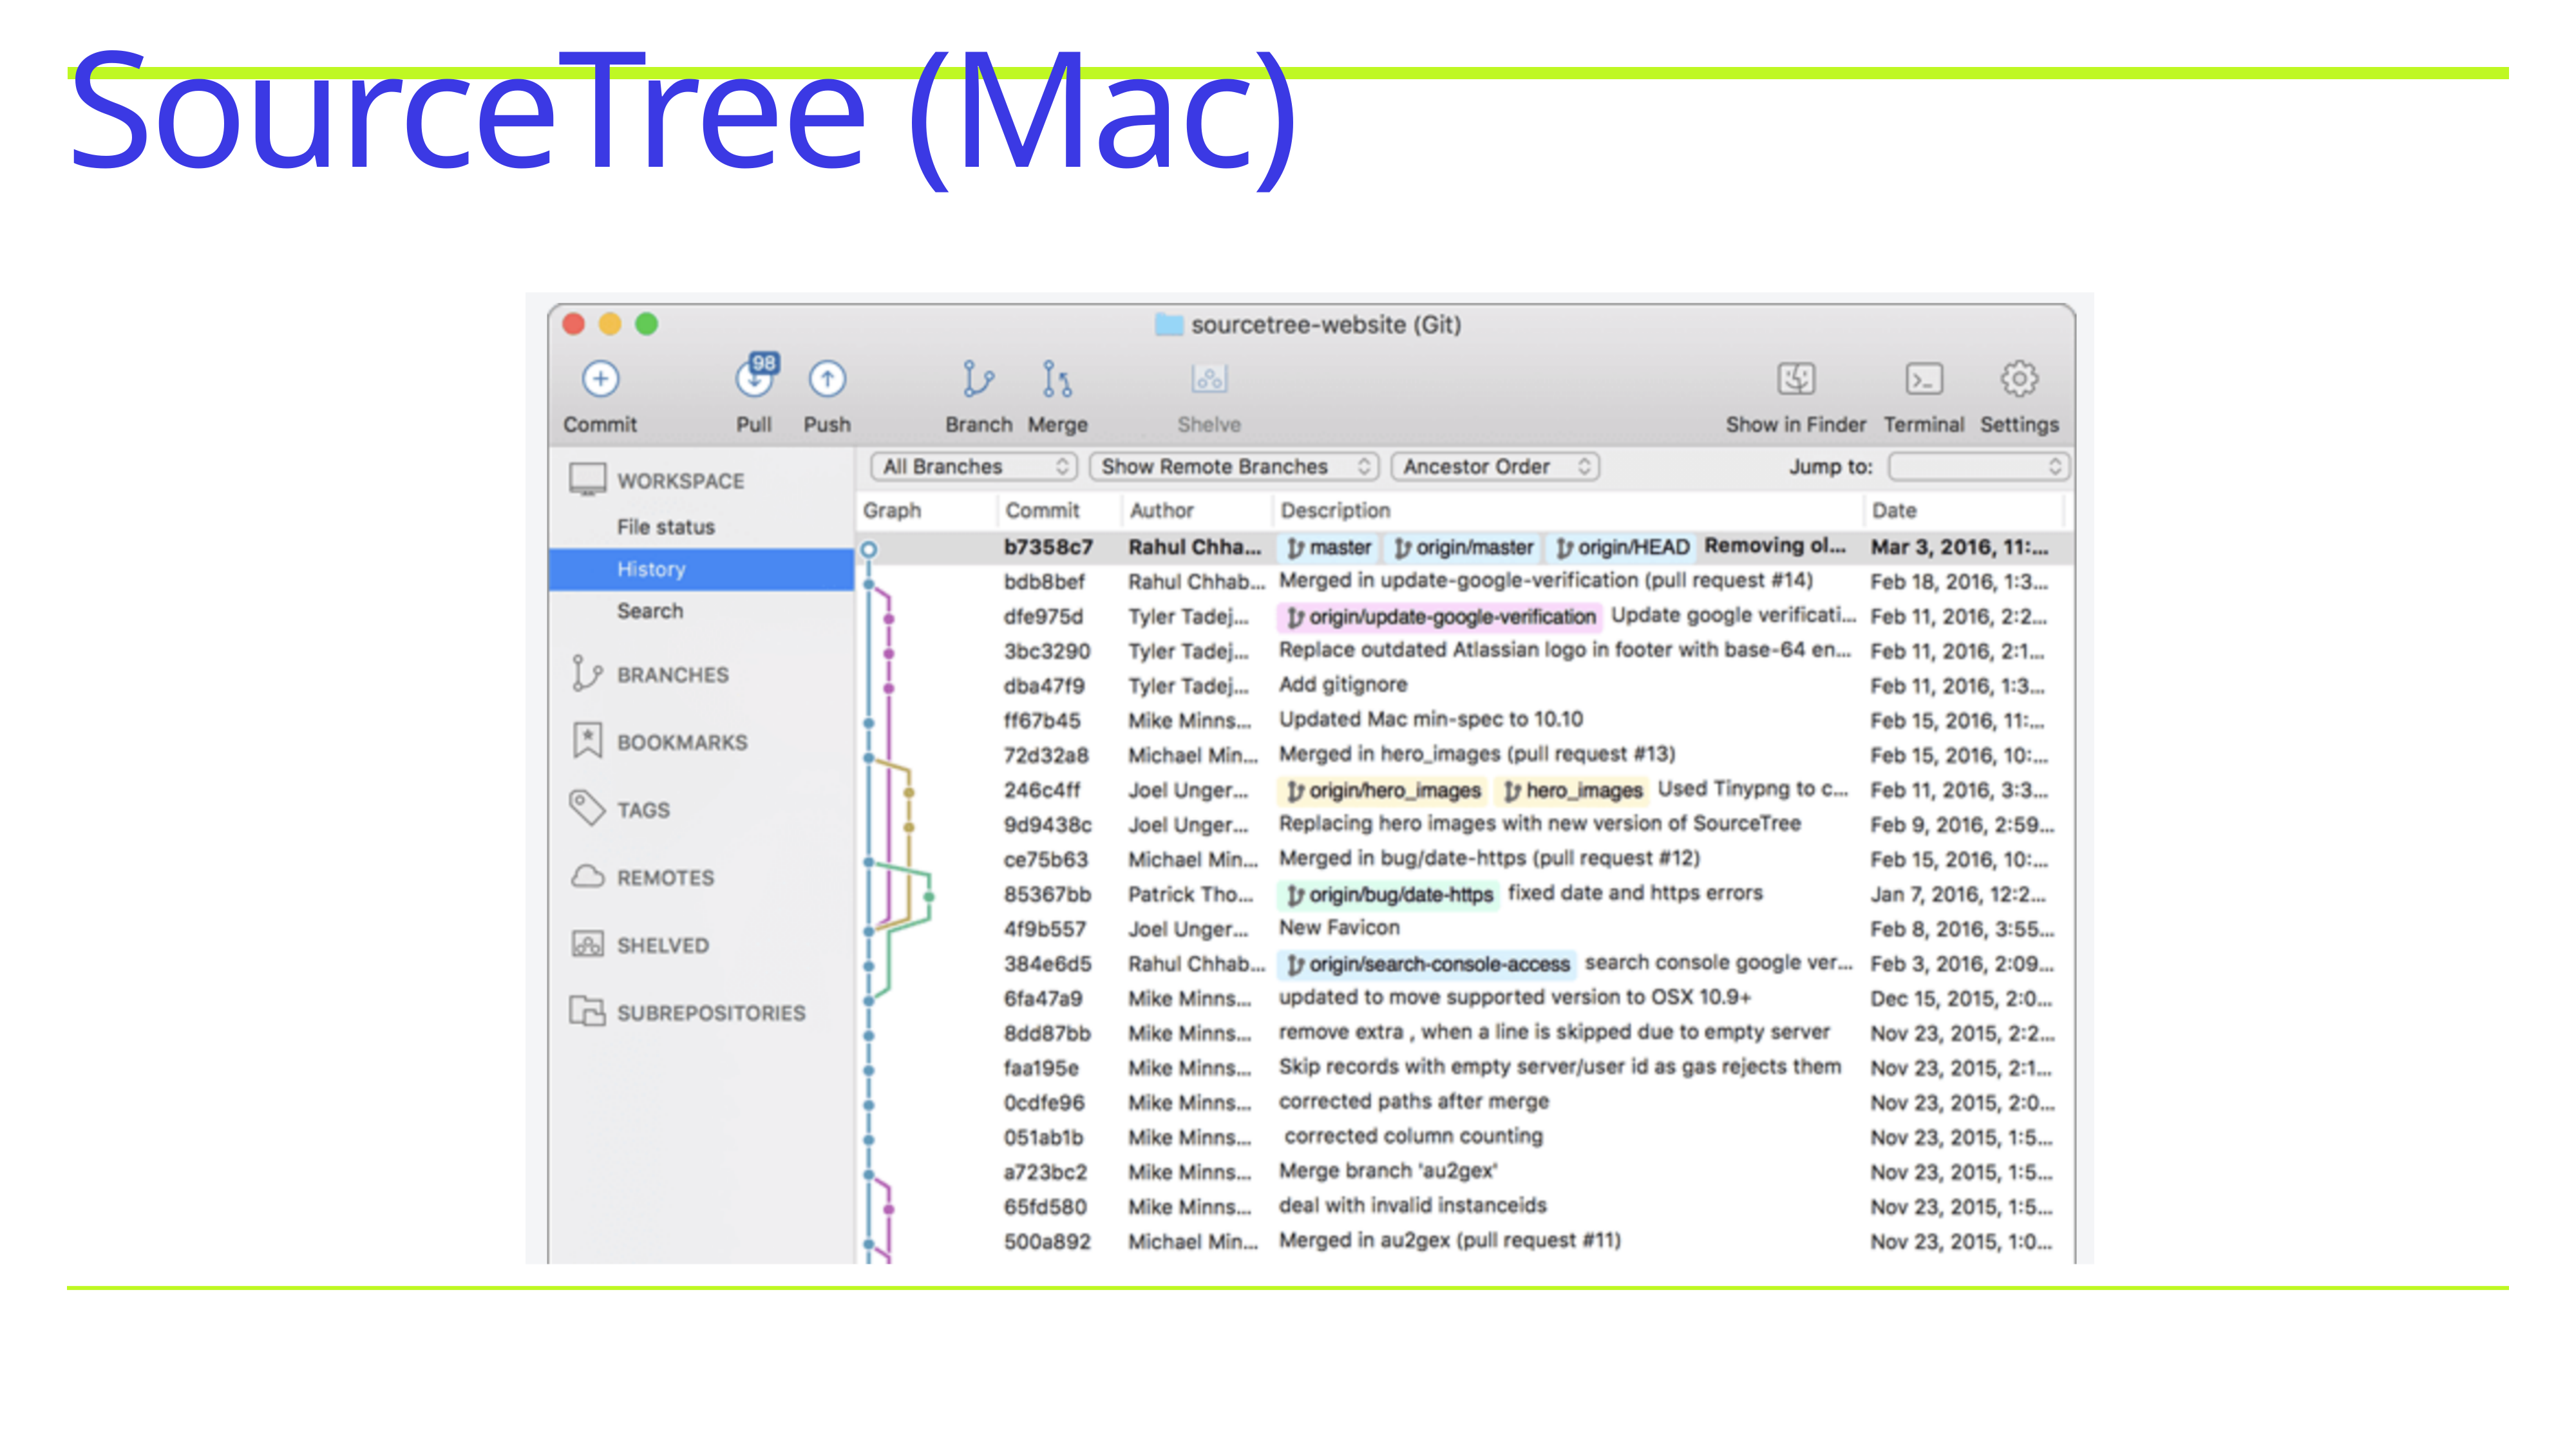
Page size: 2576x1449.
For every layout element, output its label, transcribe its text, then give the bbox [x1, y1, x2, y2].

picture [526, 292, 2094, 1269]
title SourceTree (Mac) [60, 68, 2516, 276]
